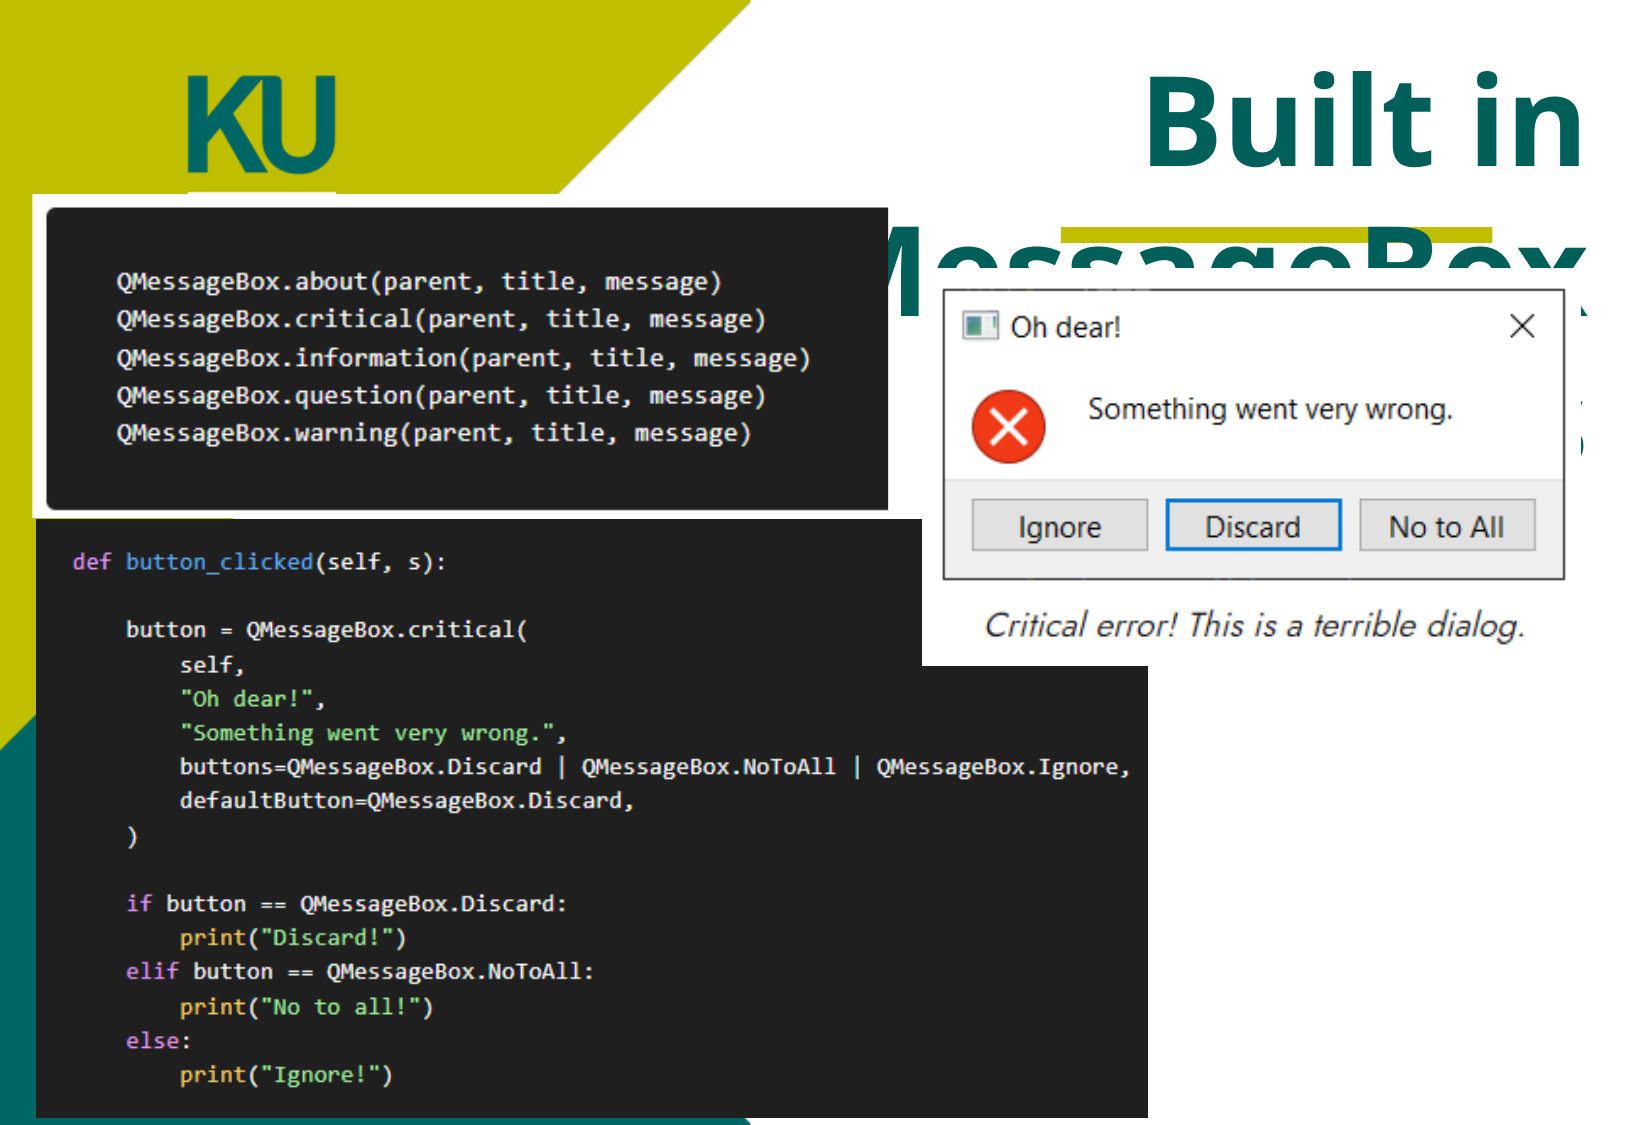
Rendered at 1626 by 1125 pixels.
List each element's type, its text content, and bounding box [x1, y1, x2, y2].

picture [1060, 227, 1493, 243]
picture [0, 0, 1581, 1125]
text_box Built in QMessageBox dialogs [751, 34, 1604, 500]
